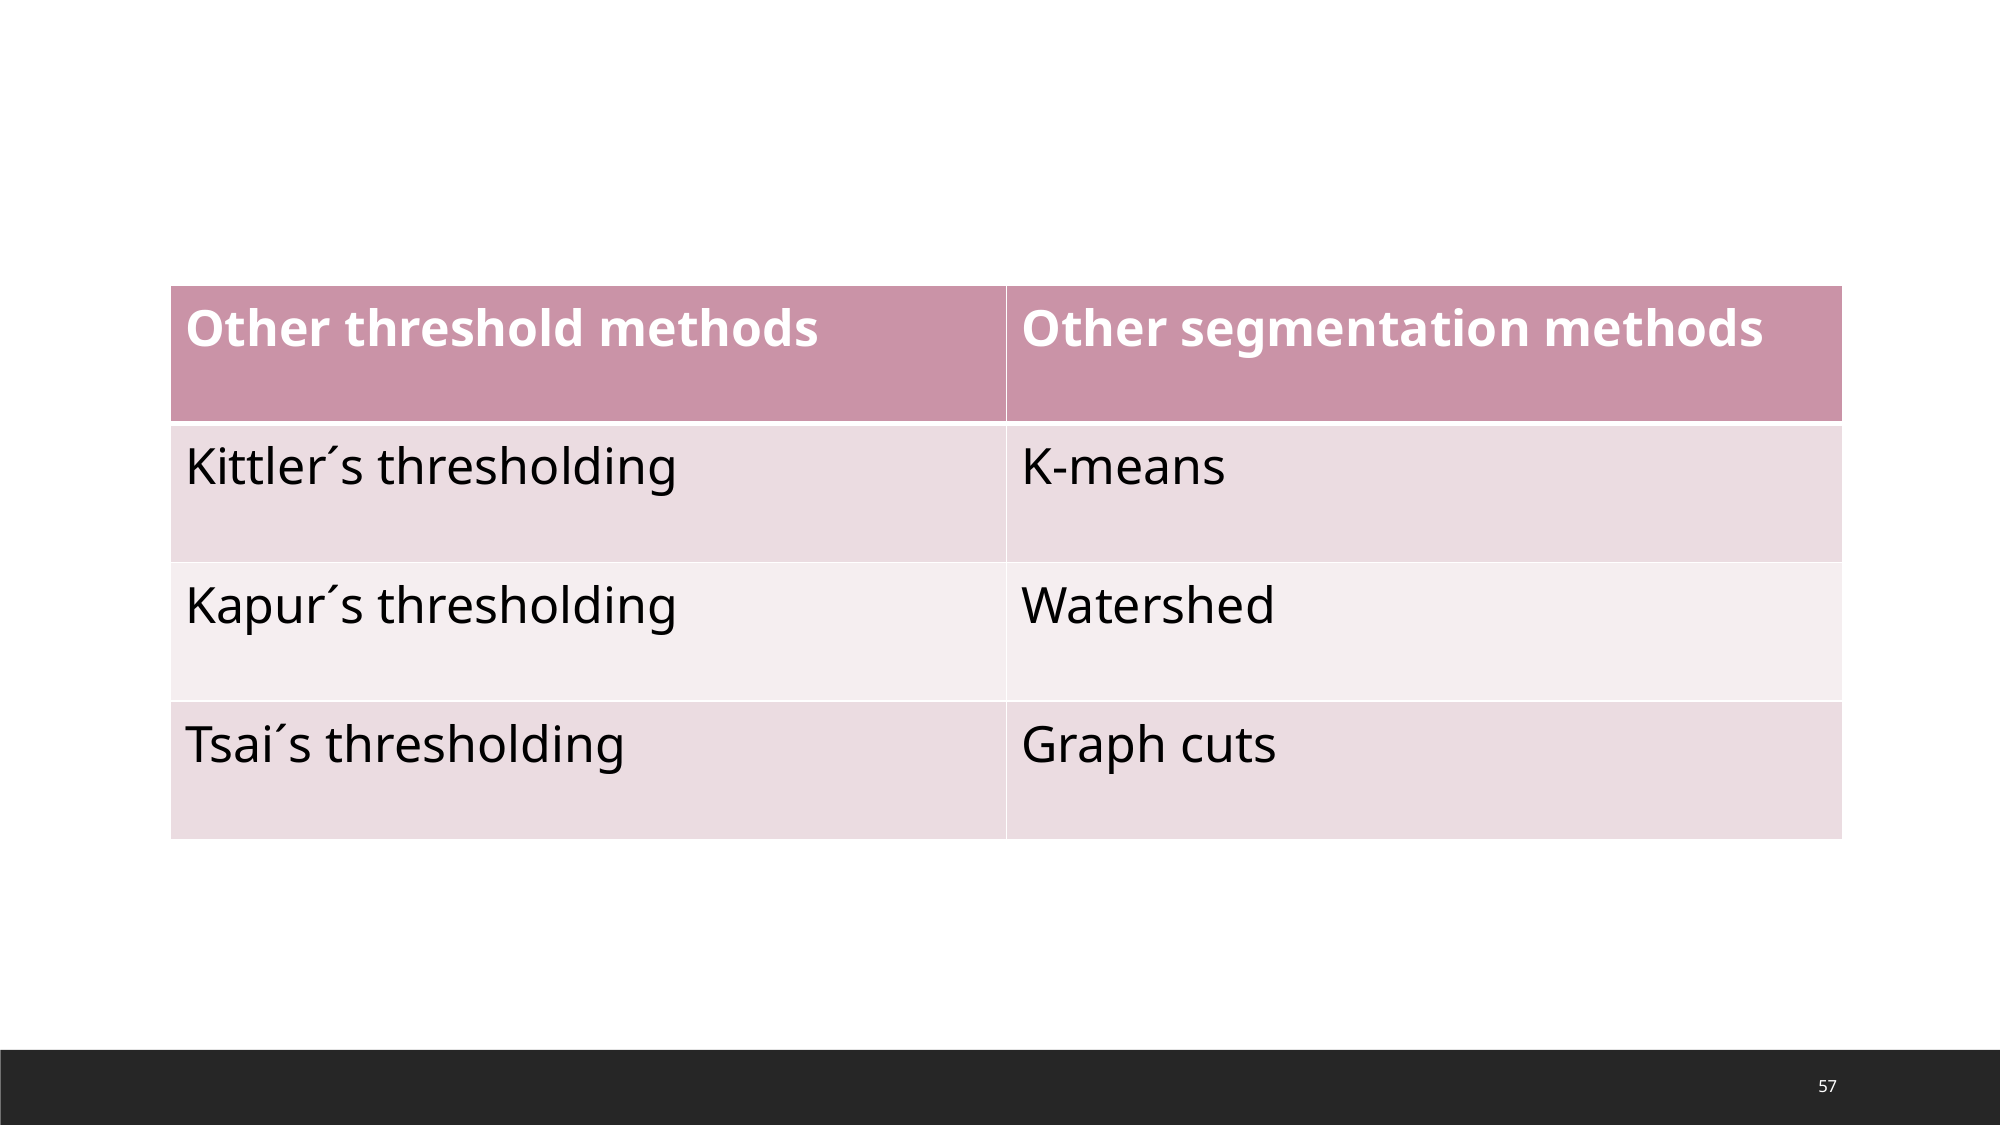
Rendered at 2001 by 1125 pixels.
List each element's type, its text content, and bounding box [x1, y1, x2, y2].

table_header Other threshold methods [171, 286, 1006, 421]
table_cell Watershed [1007, 563, 1842, 700]
slide_number 57 [1803, 1057, 1932, 1118]
table_cell Kapur´s thresholding [171, 563, 1006, 700]
table_cell Graph cuts [1007, 702, 1842, 839]
table_cell Tsai´s thresholding [171, 702, 1006, 839]
table_cell Kittler´s thresholding [171, 426, 1006, 562]
table_header Other segmentation methods [1007, 286, 1842, 421]
table_cell K-means [1007, 426, 1842, 562]
